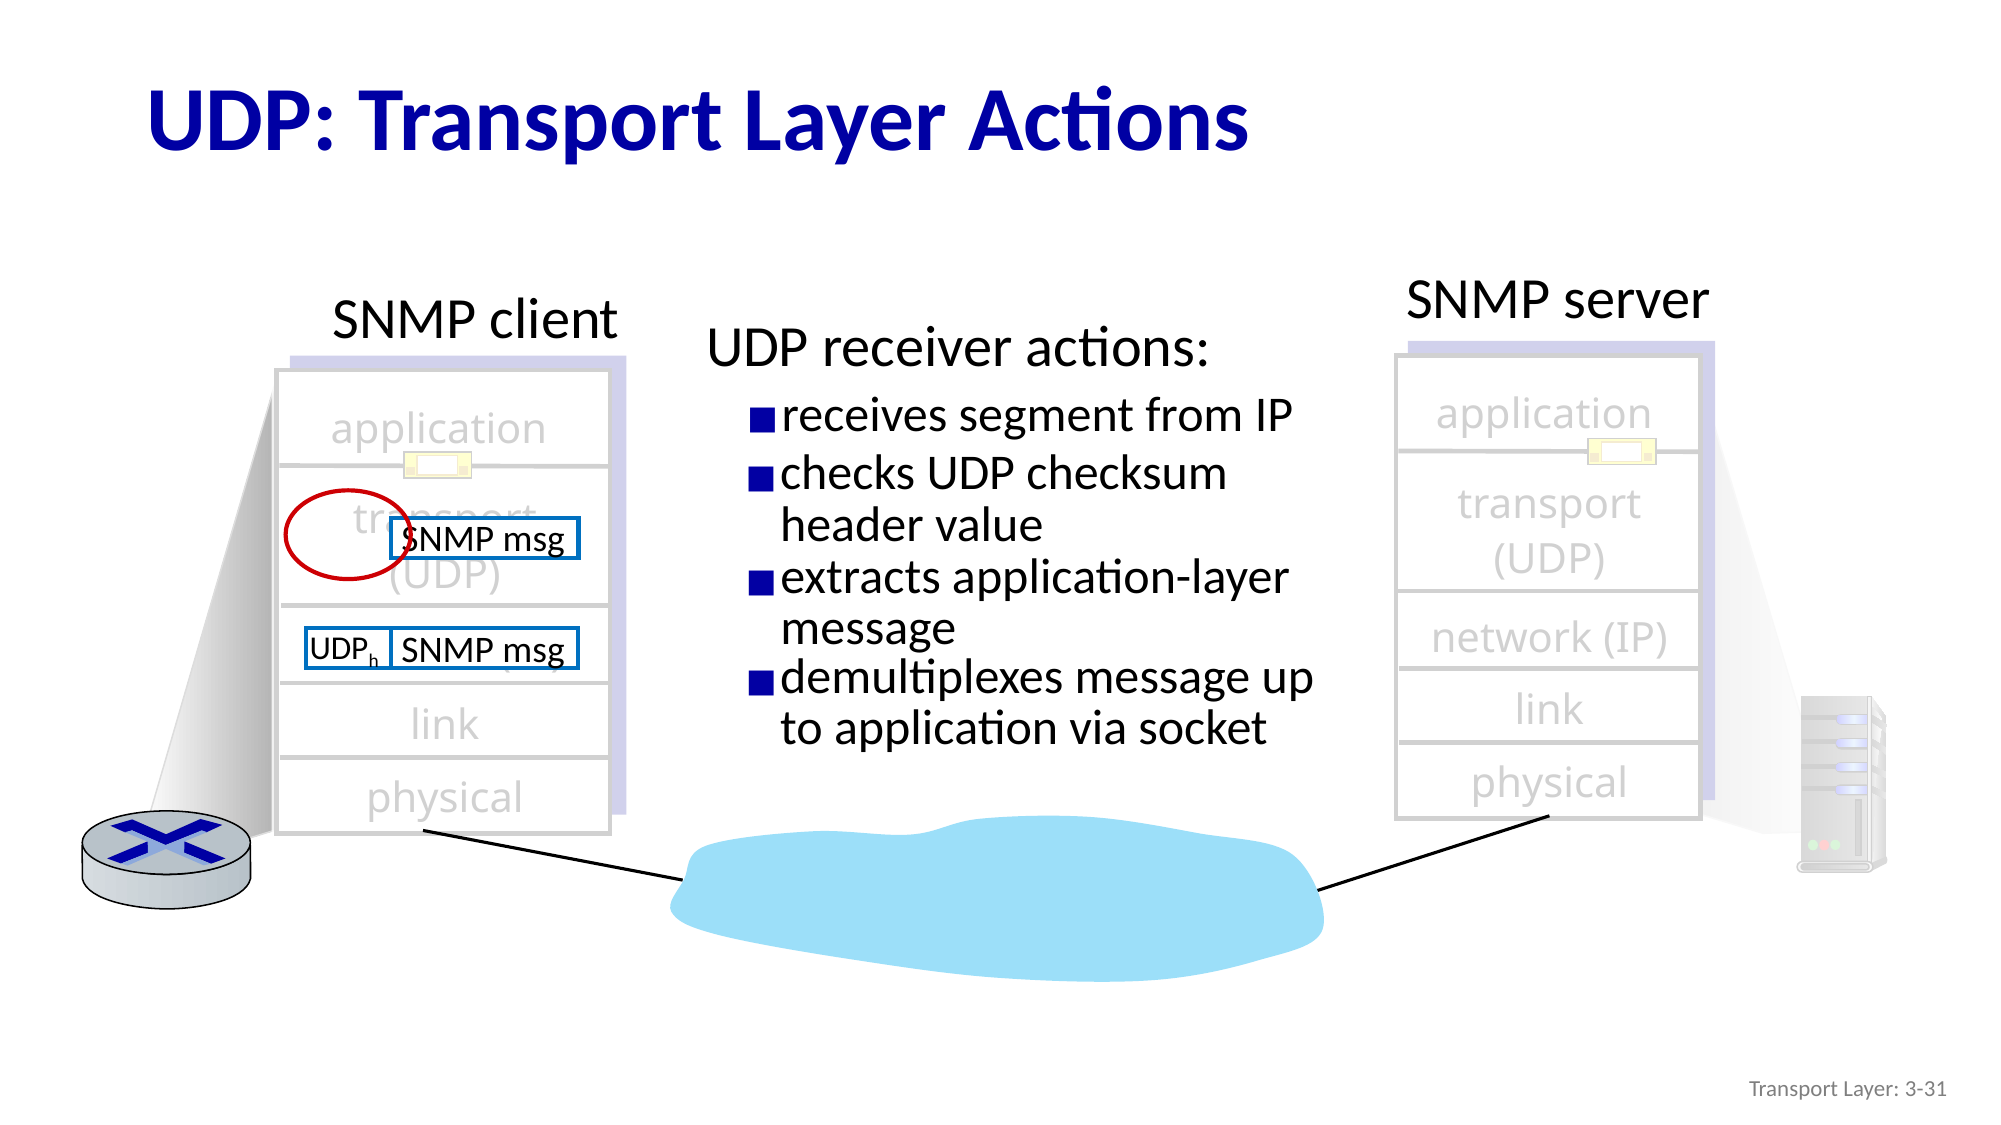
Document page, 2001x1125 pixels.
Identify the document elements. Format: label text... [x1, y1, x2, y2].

text_box receives segment from IP [719, 373, 1348, 449]
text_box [386, 506, 594, 568]
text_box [294, 616, 593, 678]
text_box demultiplexes message up to application via socket [718, 645, 1346, 762]
text_box SNMP server [1391, 252, 1731, 332]
text_box checks UDP checksum header value [718, 441, 1346, 559]
title UDP: Transport Layer Actions [131, 47, 1952, 195]
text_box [1587, 438, 1657, 465]
slide_number Transport Layer: 3-31 [1512, 1056, 1963, 1117]
text_box [670, 815, 1324, 982]
text_box [625, 354, 633, 828]
text_box SNMP client [317, 272, 639, 358]
text_box extracts application-layer message [718, 559, 1346, 645]
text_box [1796, 696, 1888, 873]
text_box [422, 830, 683, 881]
text_box [151, 397, 271, 837]
text_box [1369, 332, 1930, 875]
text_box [1395, 340, 1716, 819]
text_box UDP receiver actions: [691, 300, 1331, 436]
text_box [1307, 815, 1550, 894]
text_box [276, 355, 627, 834]
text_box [403, 451, 472, 479]
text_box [81, 810, 251, 910]
